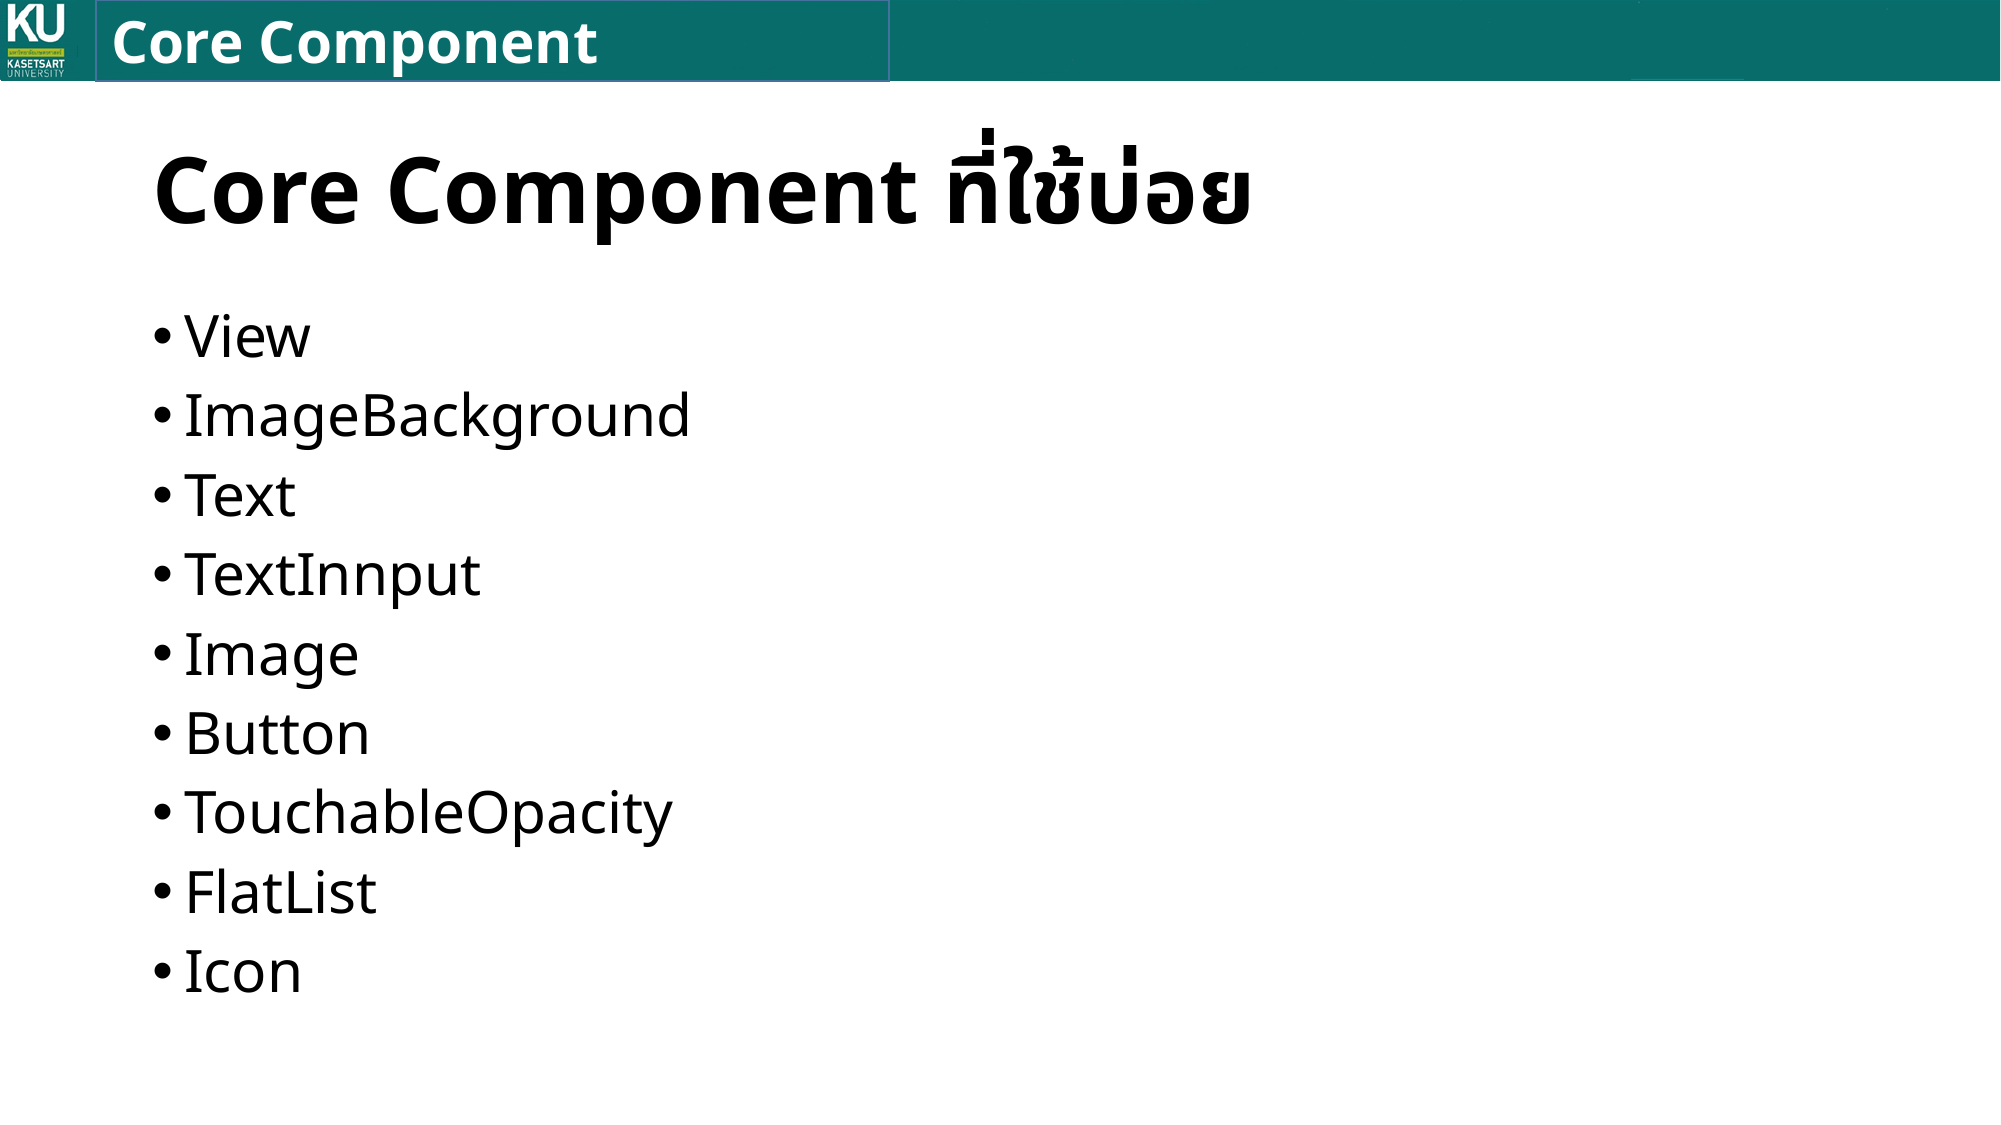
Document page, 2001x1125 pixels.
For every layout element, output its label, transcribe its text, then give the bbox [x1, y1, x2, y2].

list View ImageBackground Text TextInnput Image Button TouchableOpacity FlatList Icon [137, 299, 1863, 1014]
picture [890, 0, 2001, 81]
picture [0, 0, 95, 81]
text_box Core Component [95, 0, 890, 82]
title Core Component ที่ใช้บ่อย [137, 110, 1863, 278]
